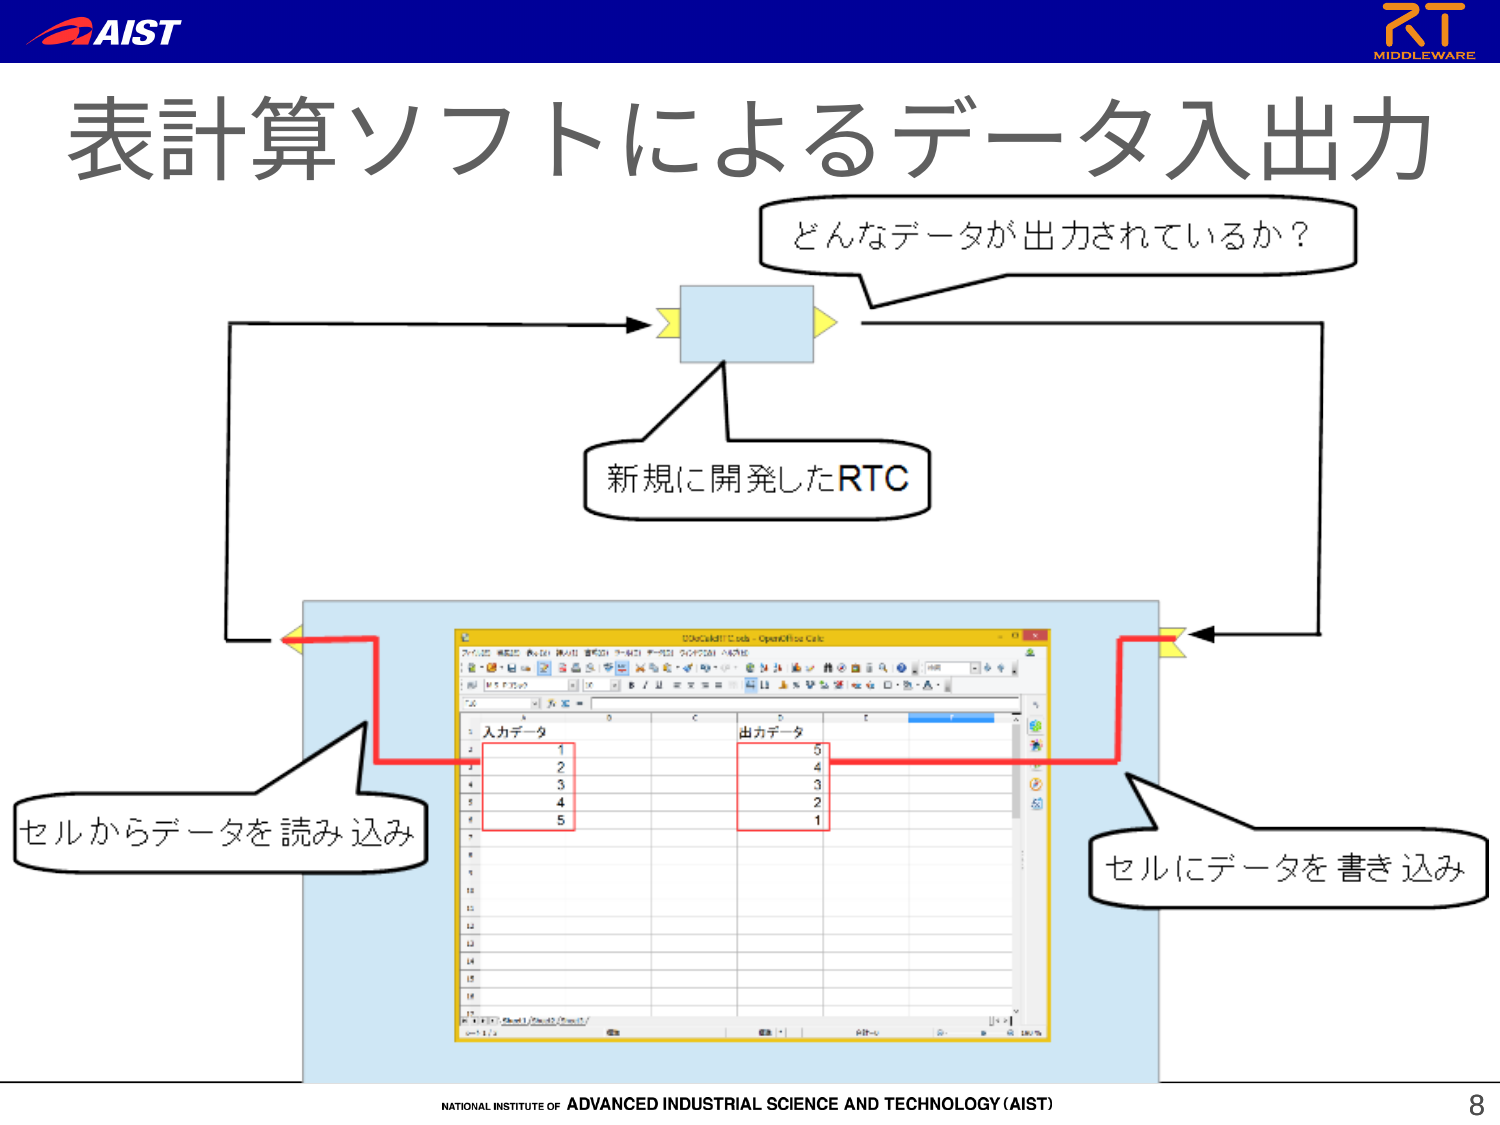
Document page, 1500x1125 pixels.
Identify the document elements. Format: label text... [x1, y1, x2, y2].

picture [12, 193, 1489, 1083]
picture [442, 1097, 1052, 1110]
text_box 8 [1149, 1078, 1500, 1125]
picture [0, 0, 1500, 63]
title 表計算ソフトによるデータ入出力 [29, 66, 1474, 191]
